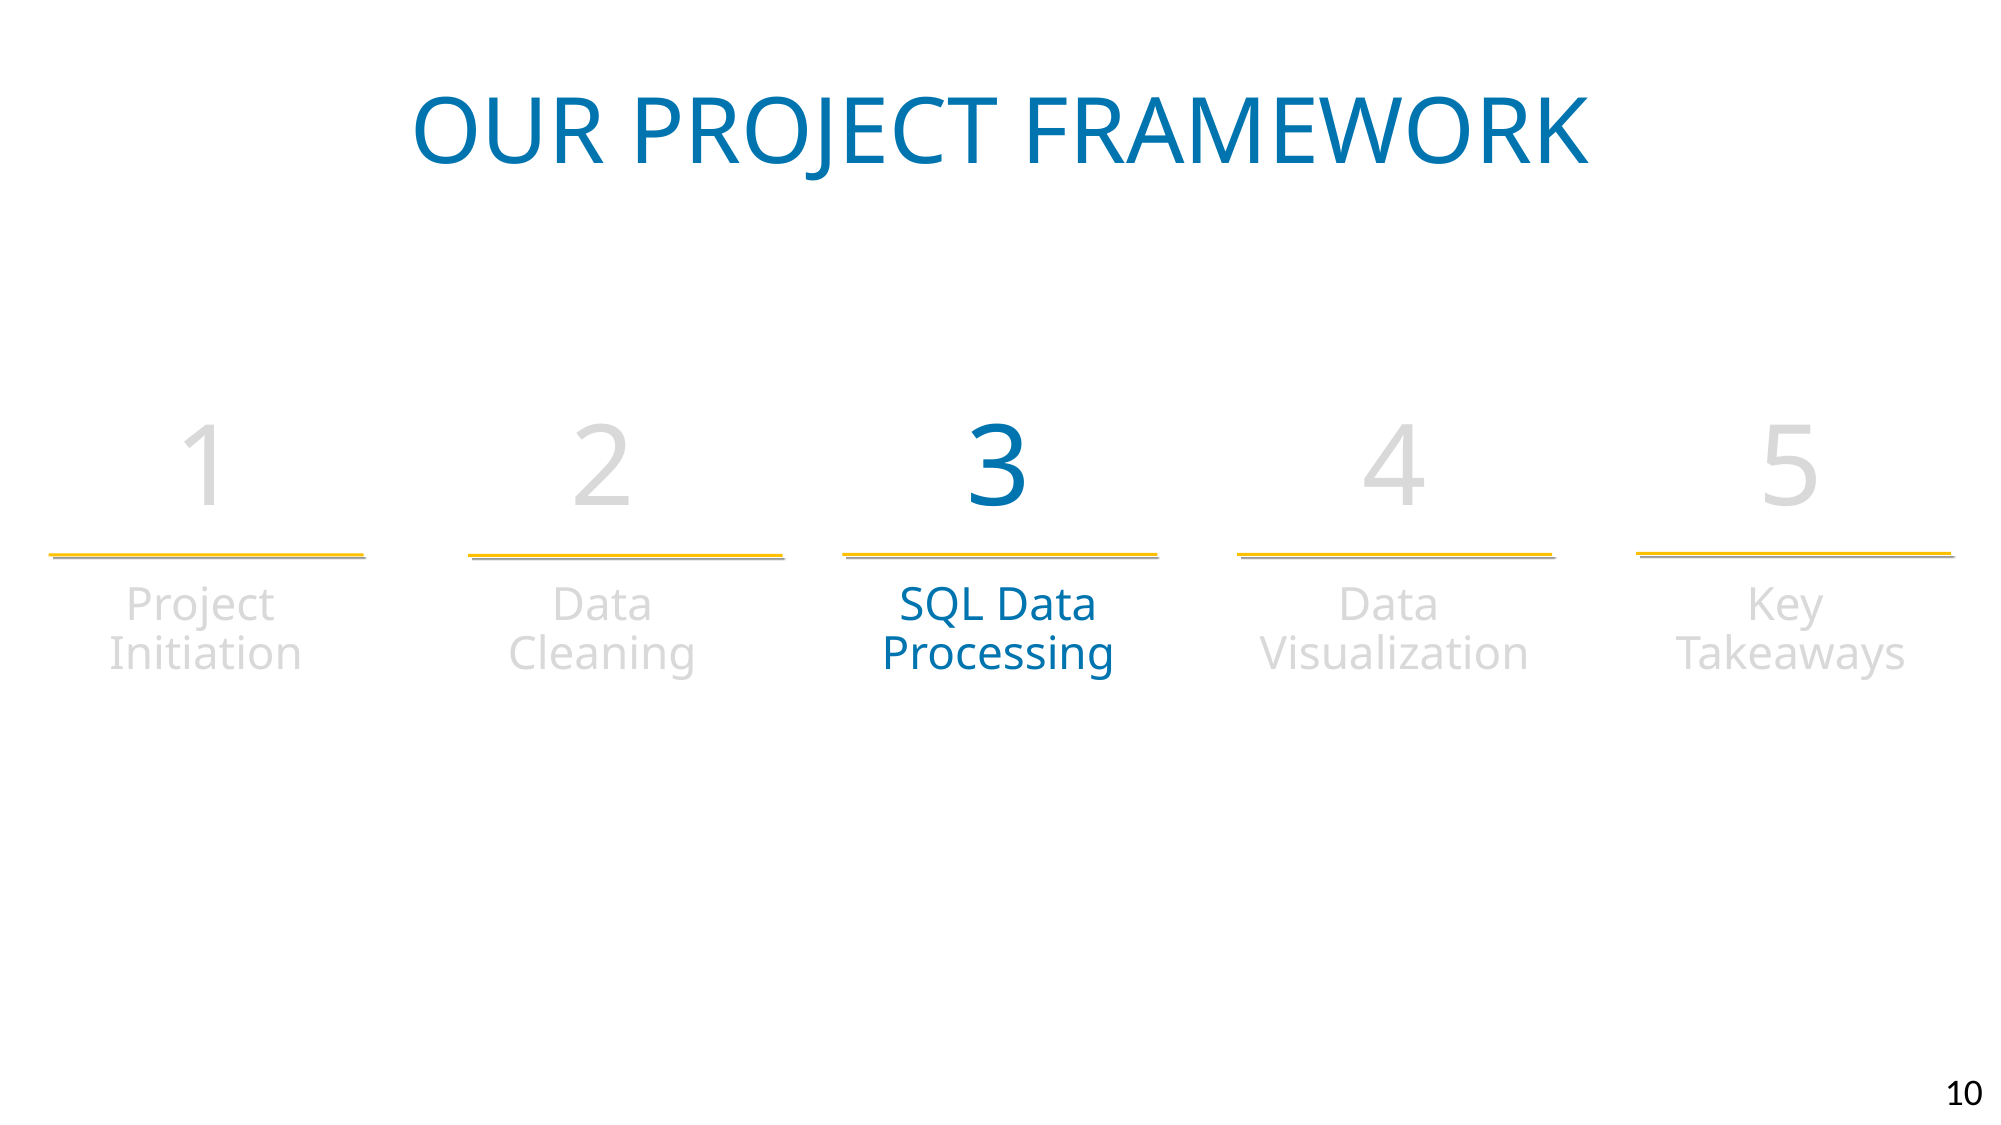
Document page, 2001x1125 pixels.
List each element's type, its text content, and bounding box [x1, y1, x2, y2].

list SQL Data Processing [803, 573, 1194, 760]
list Data Cleaning [407, 573, 798, 689]
list Project Initiation [11, 573, 402, 689]
list 1 [11, 400, 402, 539]
list 4 [1199, 400, 1590, 539]
text_box [1636, 551, 1952, 555]
text_box [467, 553, 783, 557]
list Data Visualization [1199, 573, 1590, 760]
text_box 10 [1927, 1060, 1998, 1121]
list OUR PROJECT FRAMEWORK [0, 77, 2000, 193]
text_box [1237, 552, 1553, 556]
list 2 [407, 400, 798, 539]
text_box [842, 552, 1158, 556]
list Key Takeaways [1595, 573, 1986, 689]
text_box [48, 553, 364, 557]
list 3 [803, 400, 1194, 539]
list 5 [1595, 400, 1986, 539]
